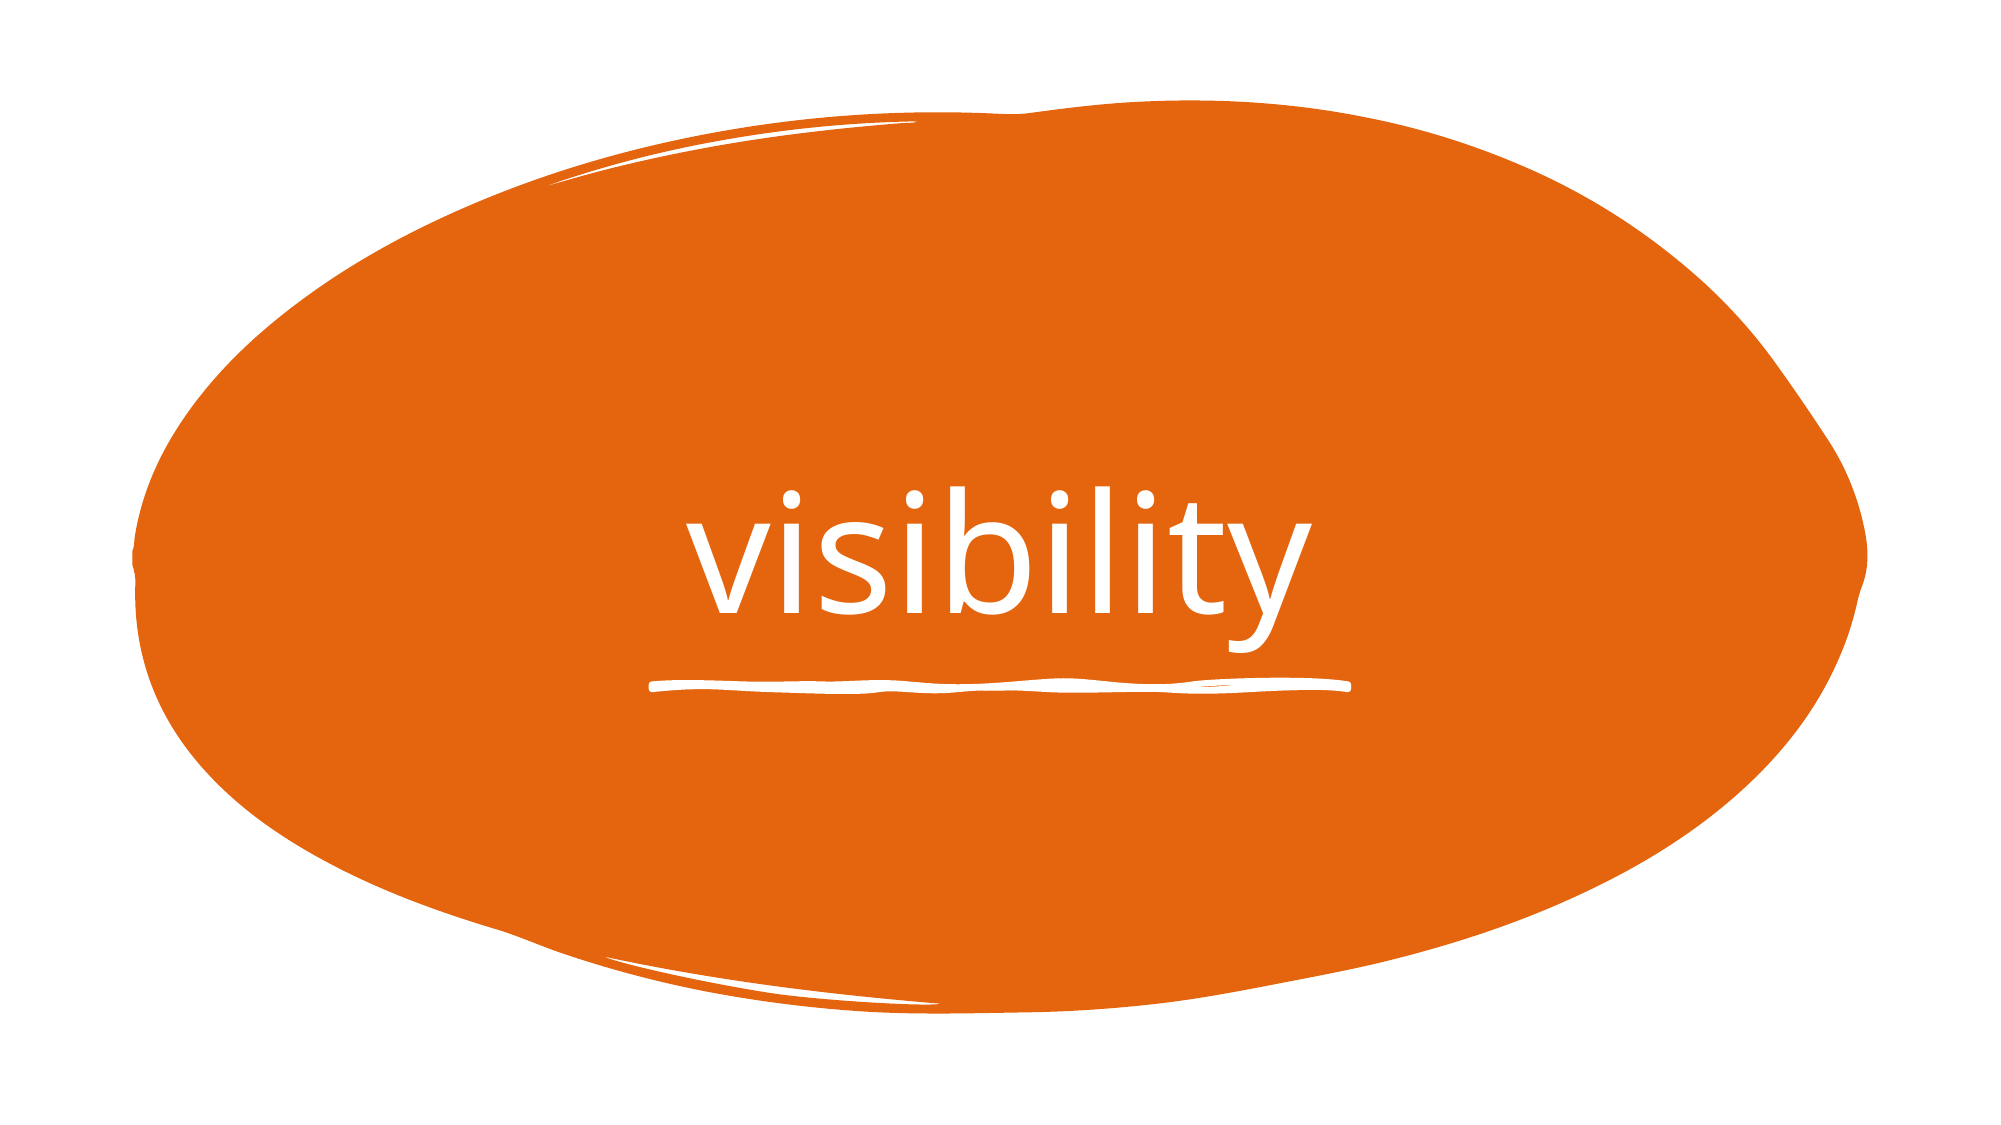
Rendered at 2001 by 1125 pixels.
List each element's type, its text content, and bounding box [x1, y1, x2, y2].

title visibility [338, 313, 1661, 655]
